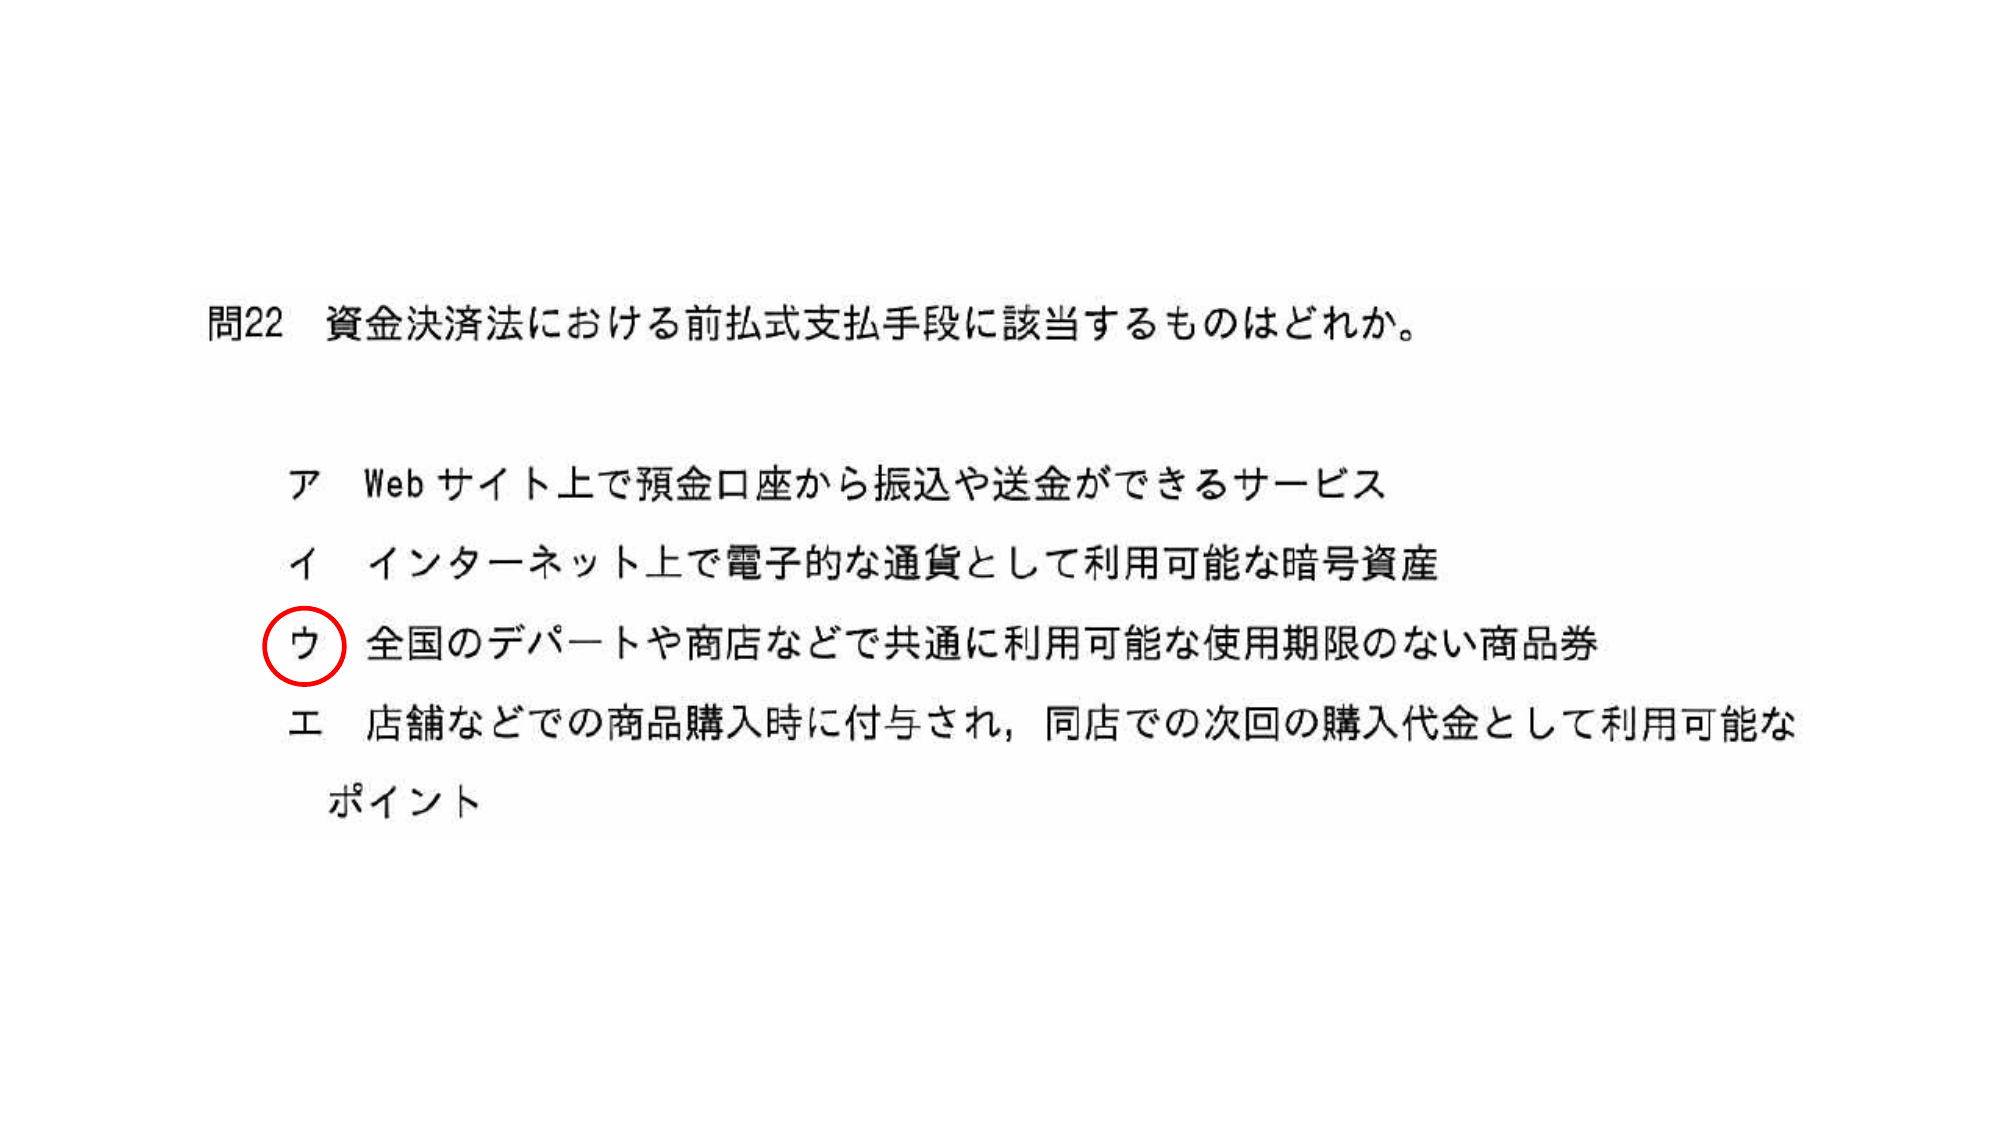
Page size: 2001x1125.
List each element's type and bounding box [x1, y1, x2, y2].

picture [188, 285, 1812, 840]
